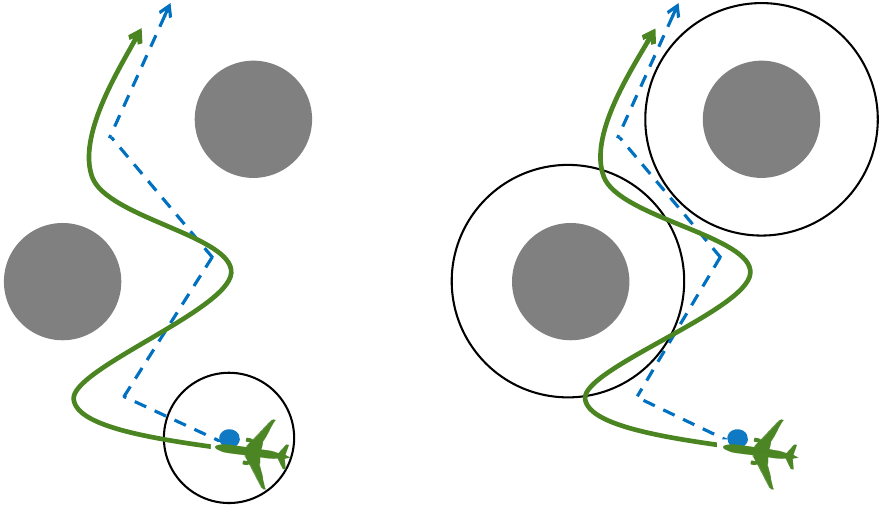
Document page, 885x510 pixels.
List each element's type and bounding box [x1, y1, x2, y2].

text_box [3, 3, 878, 504]
